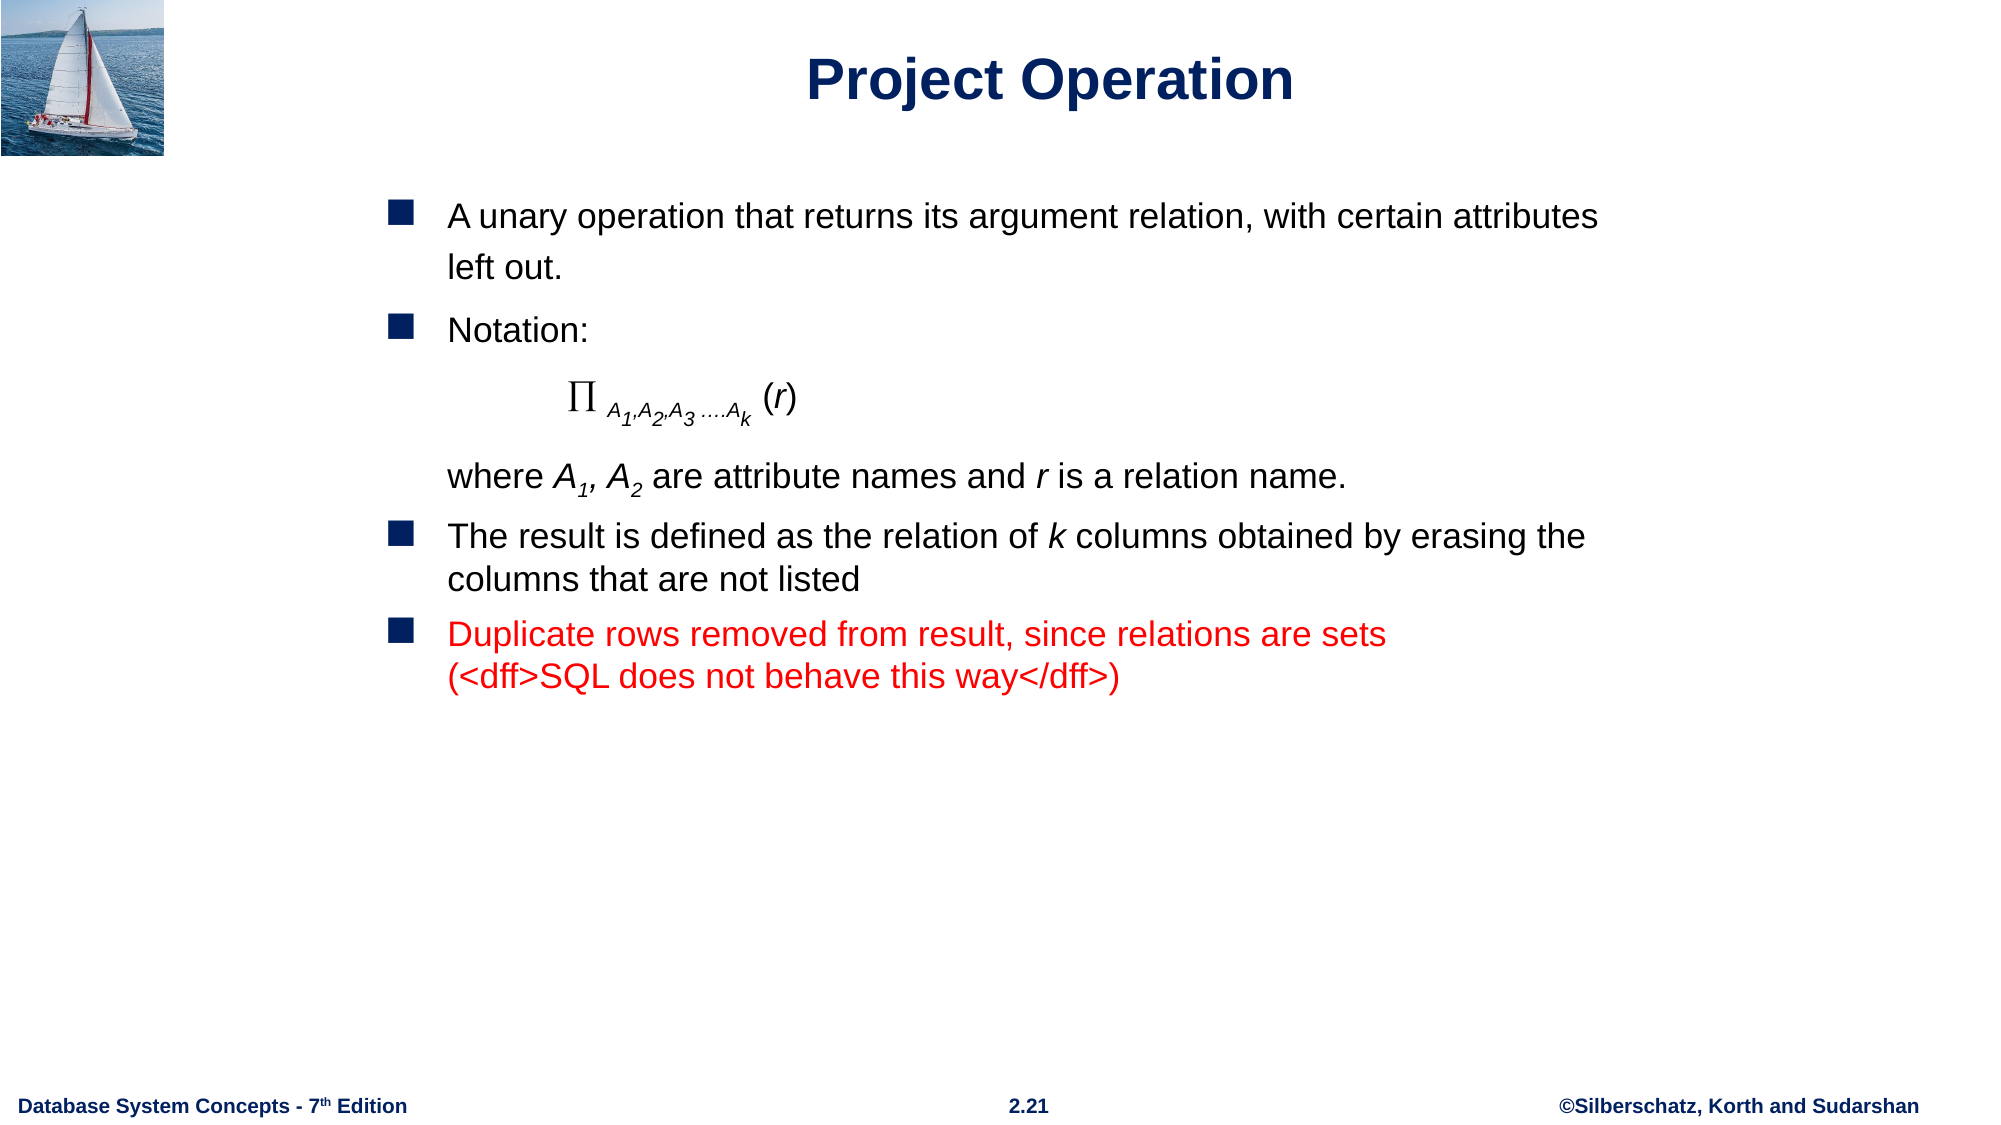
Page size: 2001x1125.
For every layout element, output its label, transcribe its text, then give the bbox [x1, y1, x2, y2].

title Project Operation [167, 18, 1935, 120]
picture [1, 0, 164, 156]
list A unary operation that returns its argument relation, with certain attributes left out. Notation:  A1,A2,A3 ….Ak (r) where A1, A2 are attribute names and r is a relation name. The result is defined as the relation of k columns obtained by erasing the columns that are not listed Duplicate rows removed from result, since relations are sets (<dff>SQL does not behave this way</dff>) [376, 176, 1637, 977]
